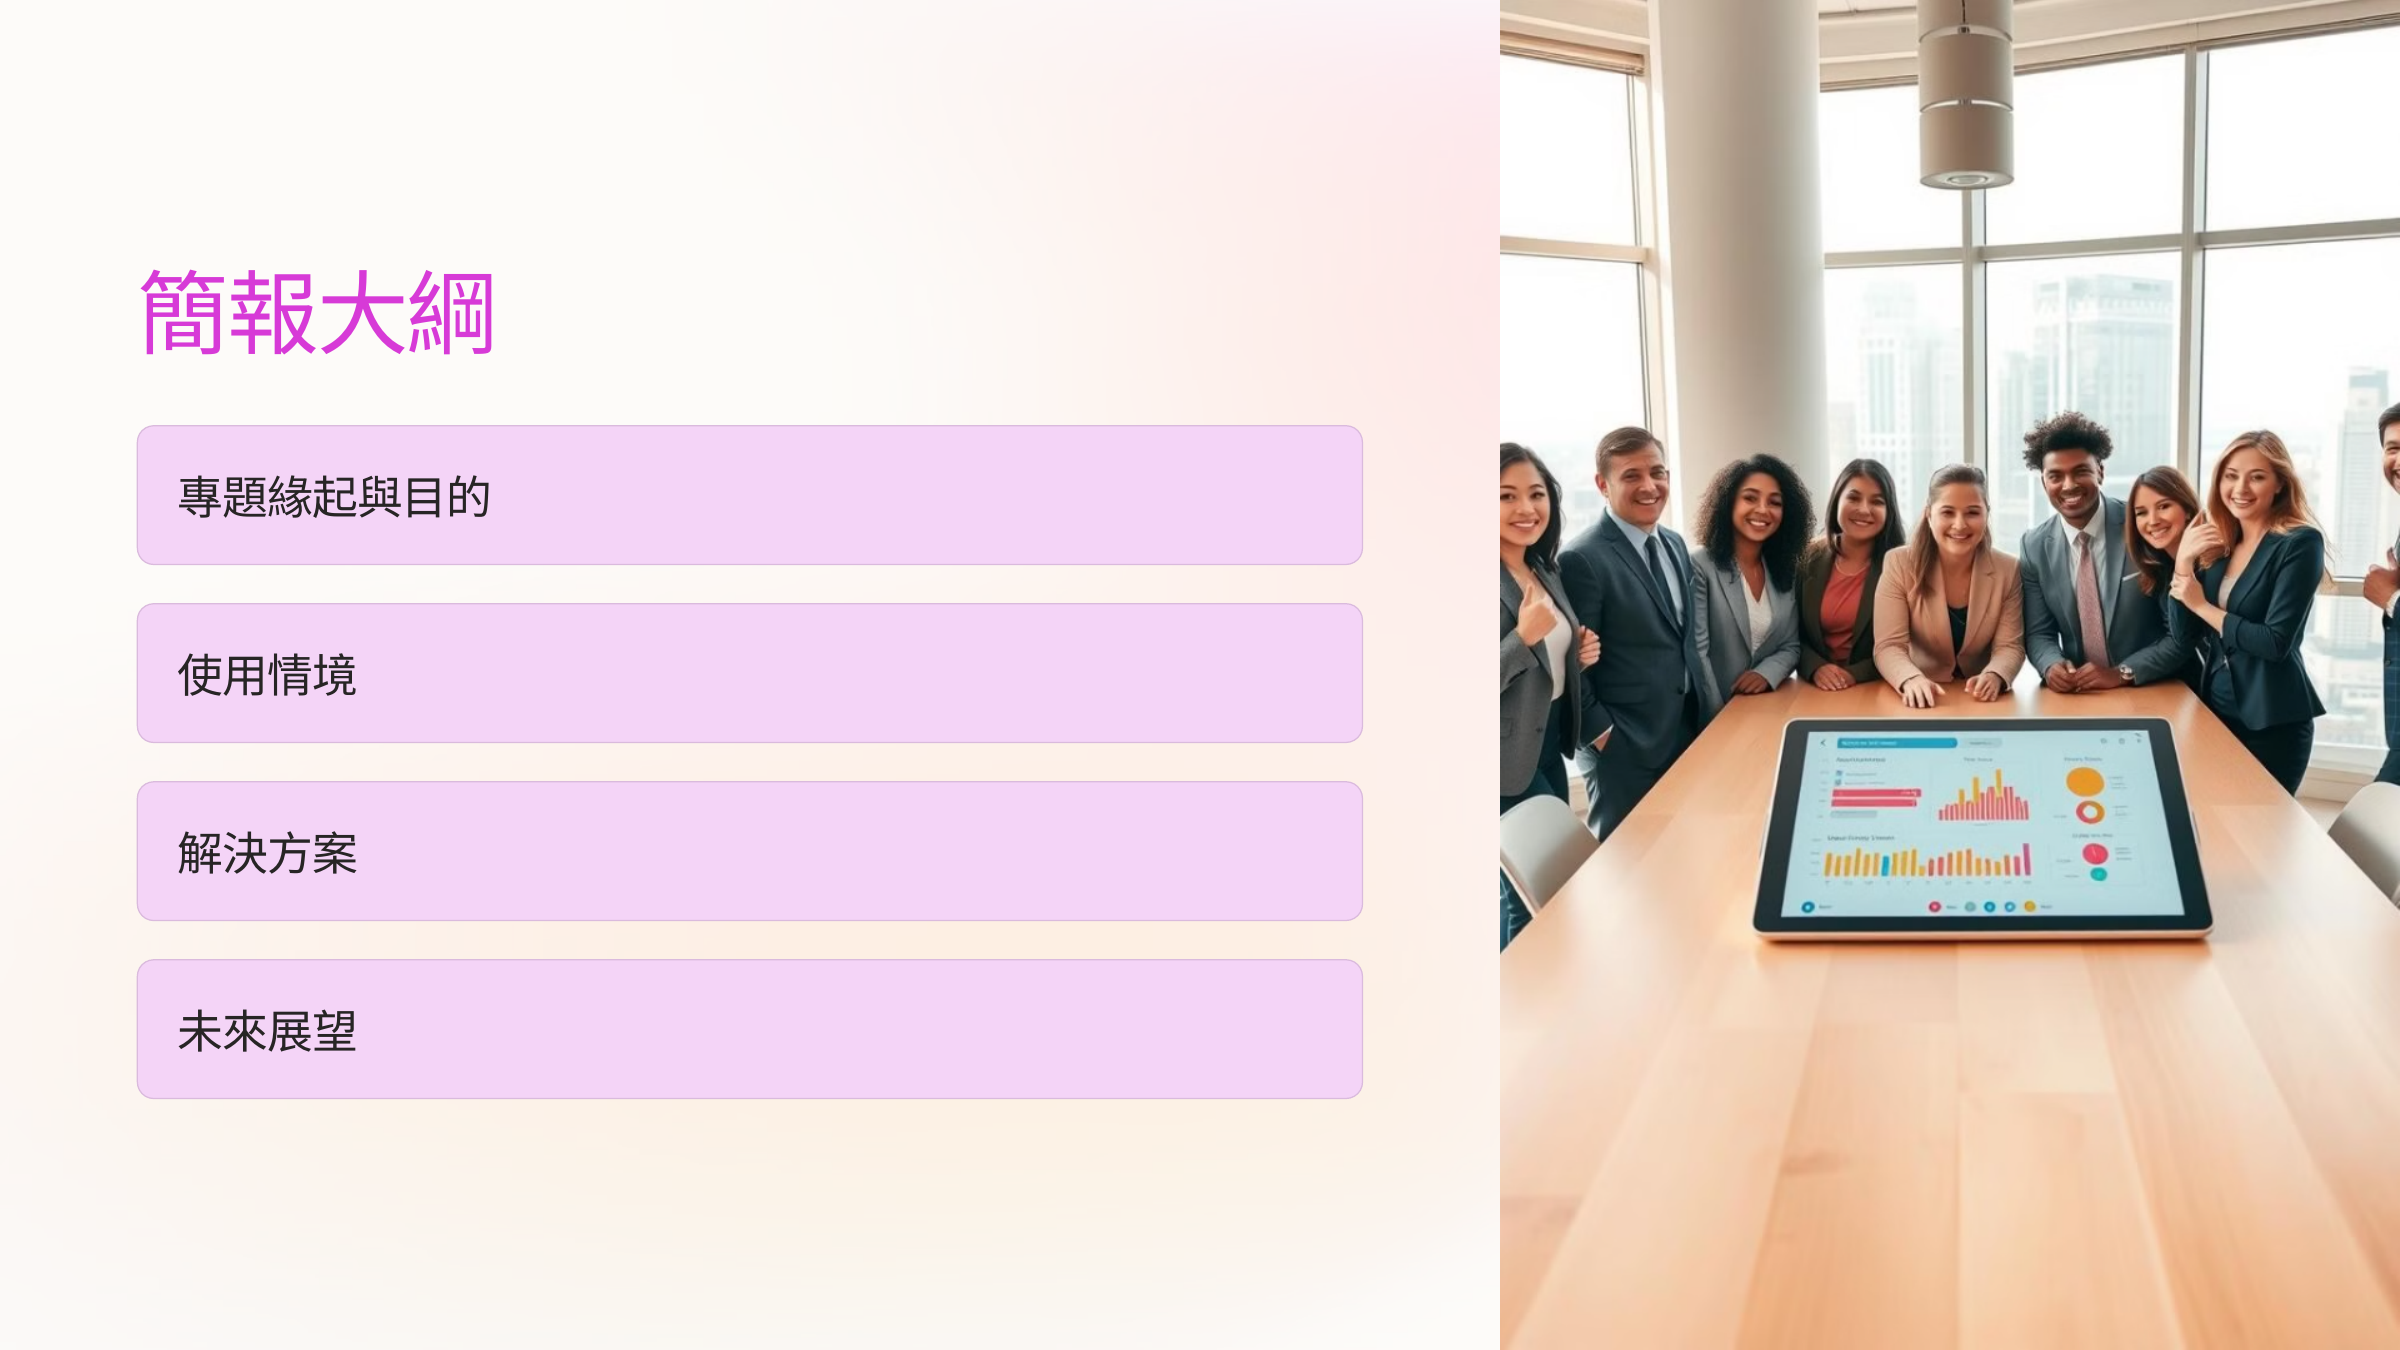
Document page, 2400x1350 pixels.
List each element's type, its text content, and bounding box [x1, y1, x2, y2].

text_box 簡報大綱 [137, 251, 1062, 367]
text_box [137, 603, 1363, 743]
text_box [137, 425, 1363, 565]
text_box 使用情境 [177, 644, 640, 702]
text_box [137, 781, 1363, 921]
picture [1499, 0, 2400, 1350]
text_box 專題緣起與目的 [177, 466, 640, 524]
text_box 未來展望 [177, 1000, 640, 1058]
text_box 解決方案 [177, 822, 640, 880]
text_box [137, 959, 1363, 1099]
